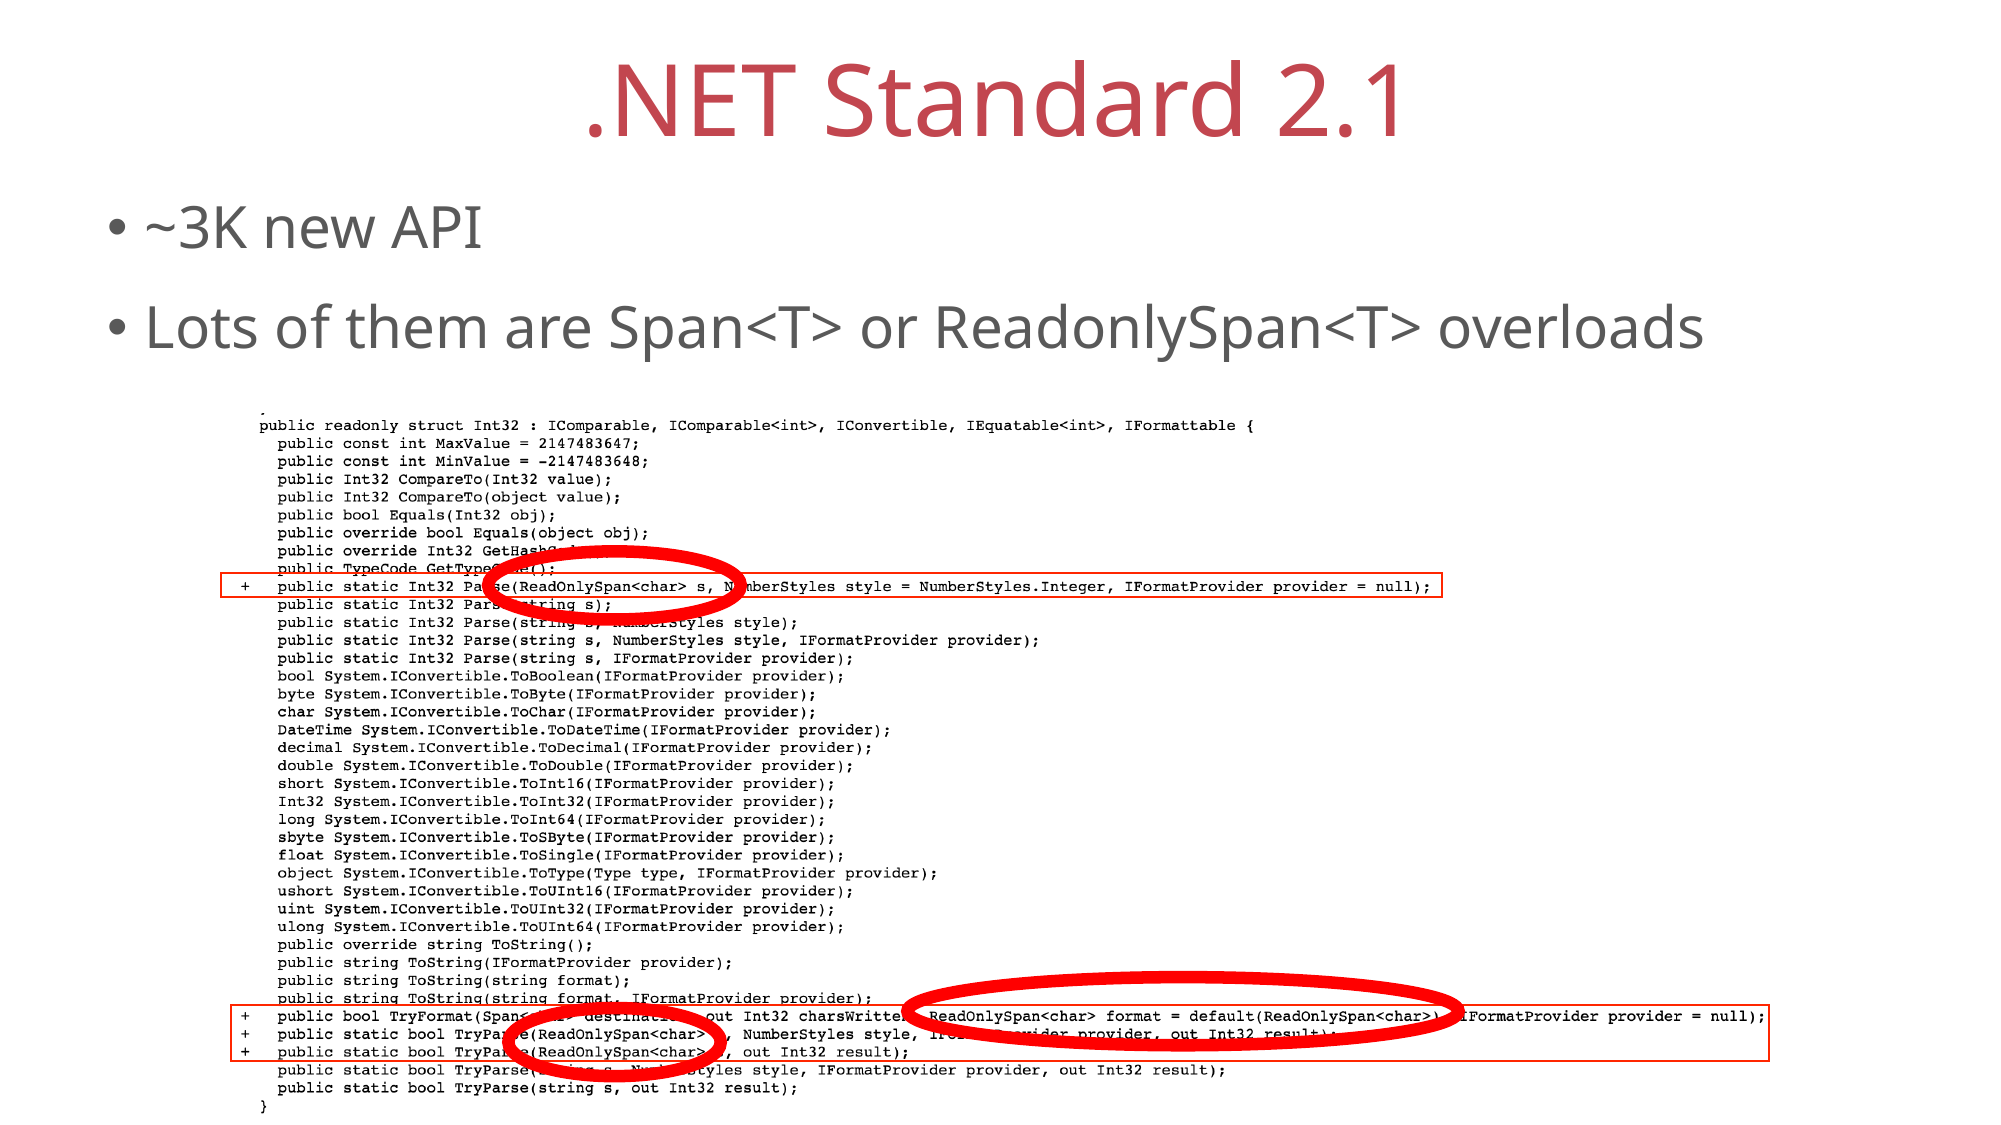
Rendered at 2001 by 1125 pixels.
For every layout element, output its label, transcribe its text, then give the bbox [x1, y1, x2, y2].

list ~3K new API Lots of them are Span<T> or ReadonlySpan<T> overloads [99, 190, 1969, 444]
text_box [221, 573, 231, 598]
picture [231, 412, 1769, 1116]
title .NET Standard 2.1 [0, 0, 2000, 214]
